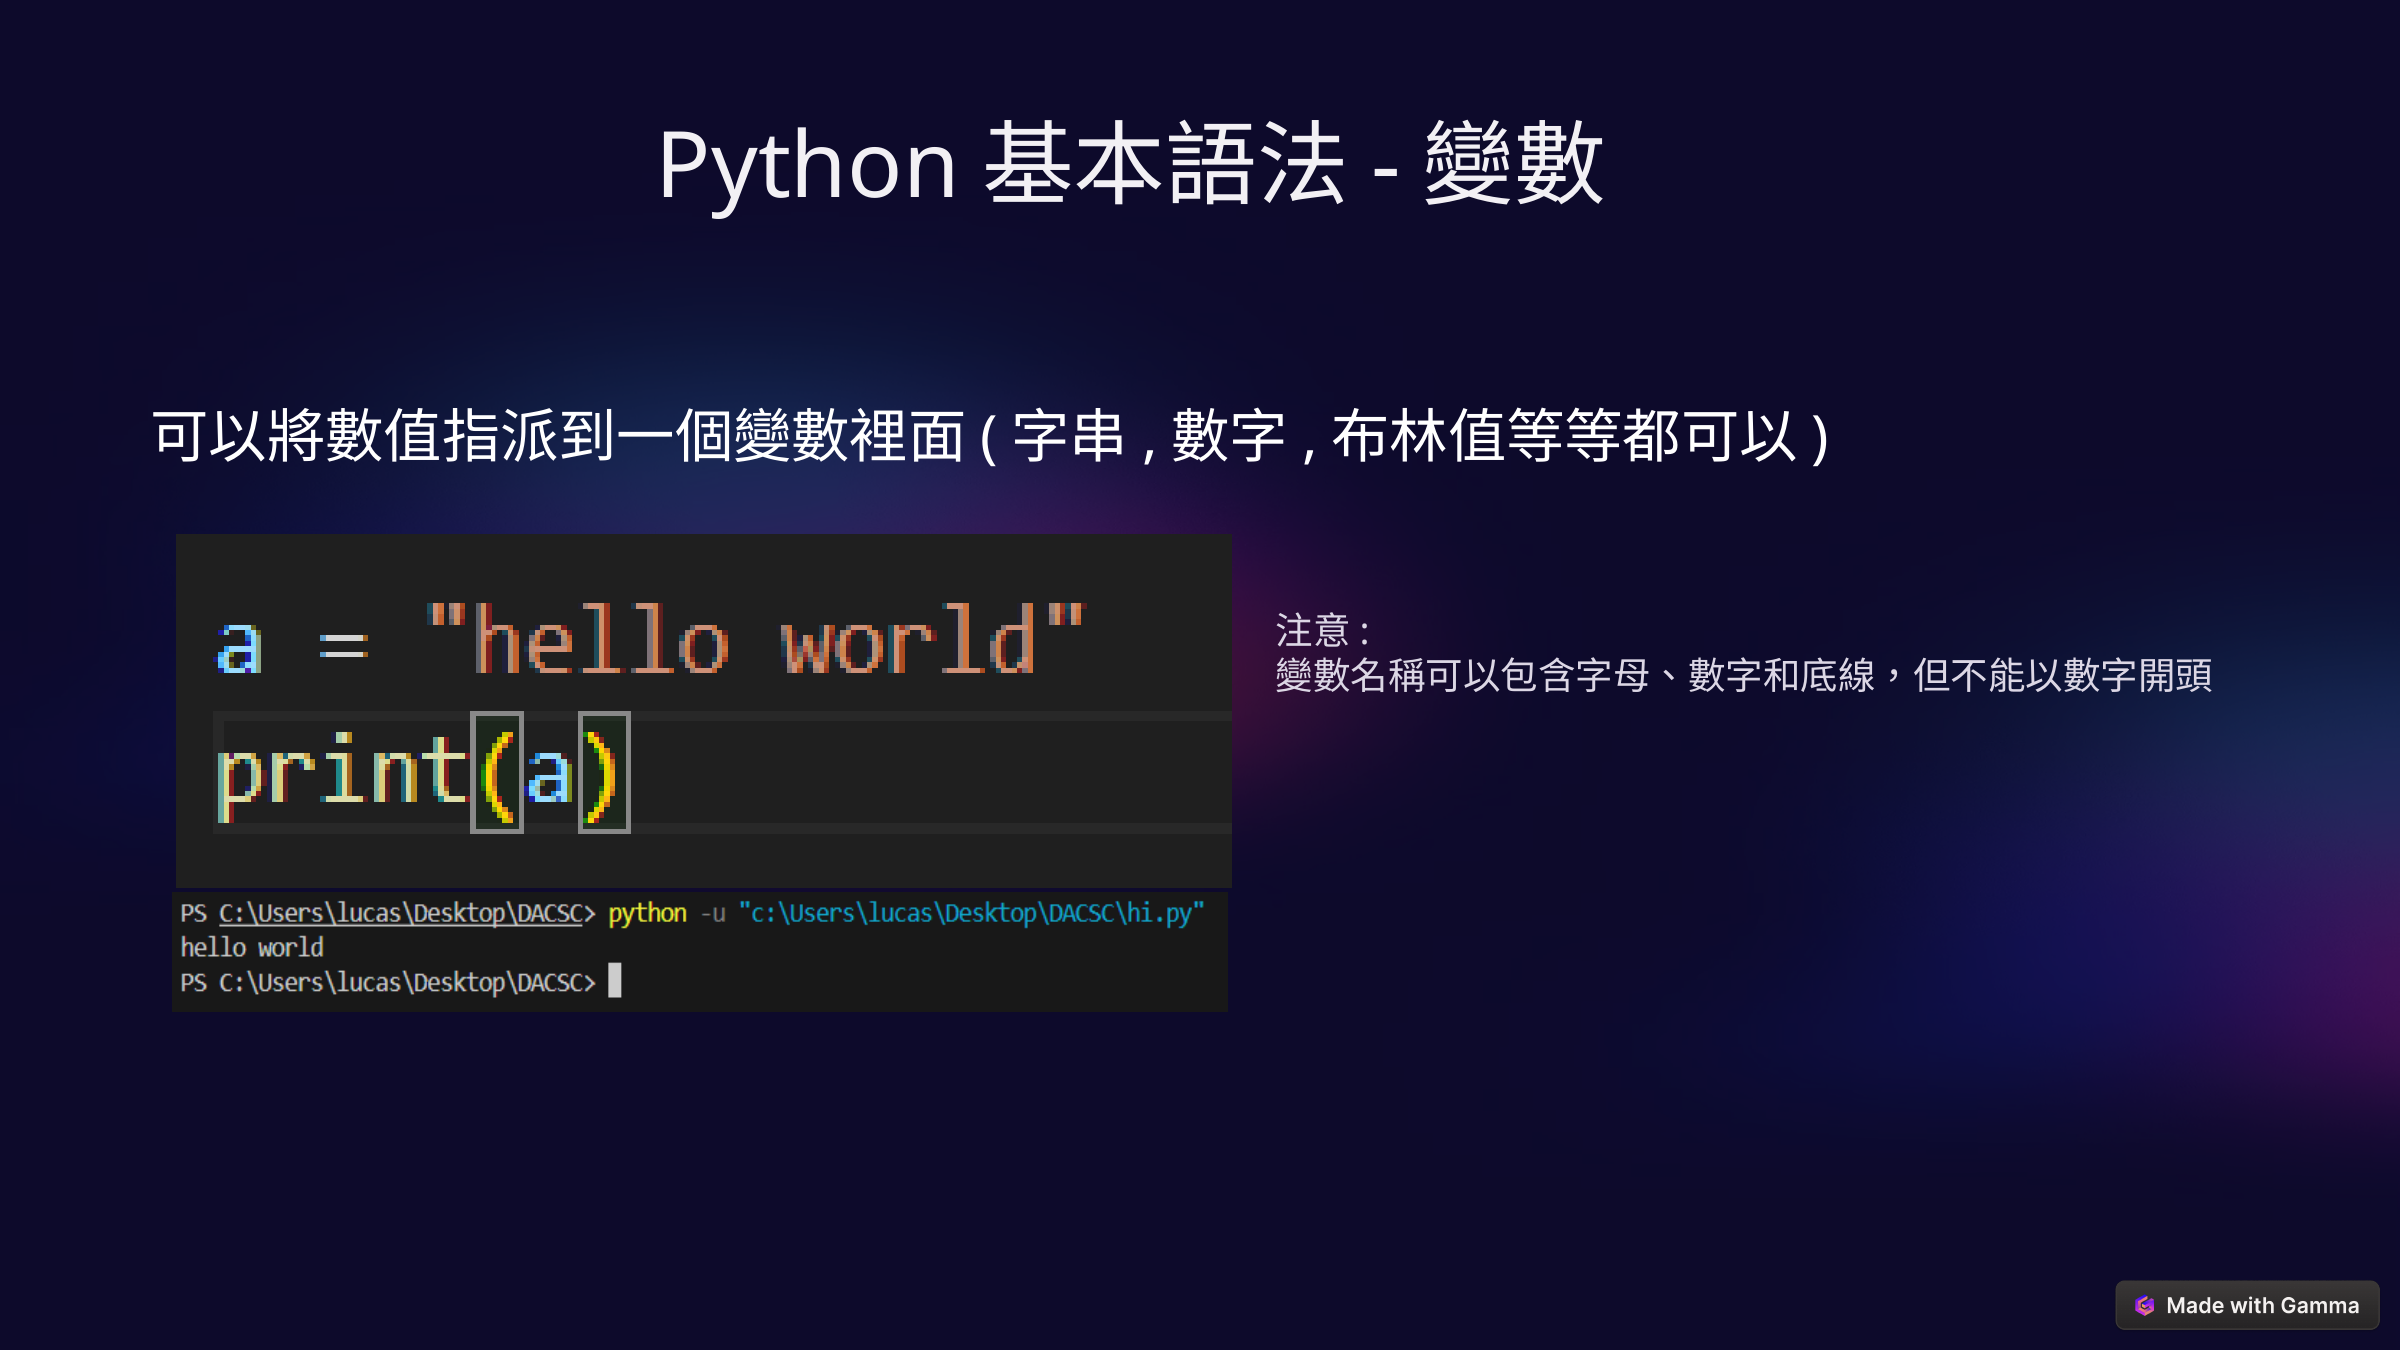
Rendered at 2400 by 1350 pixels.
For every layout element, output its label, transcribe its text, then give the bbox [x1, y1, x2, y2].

text_box Python基本語法-變數 [655, 100, 1745, 217]
picture [2106, 1271, 2389, 1339]
picture [176, 534, 1232, 888]
text_box 可以將數值指派到一個變數裡面(字串,數字,布林值等等都可以) [136, 391, 1844, 477]
text_box 注意: 變數名稱可以包含字母、數字和底線，但不能以數字開頭 [1260, 599, 2229, 705]
picture [172, 892, 1228, 1012]
